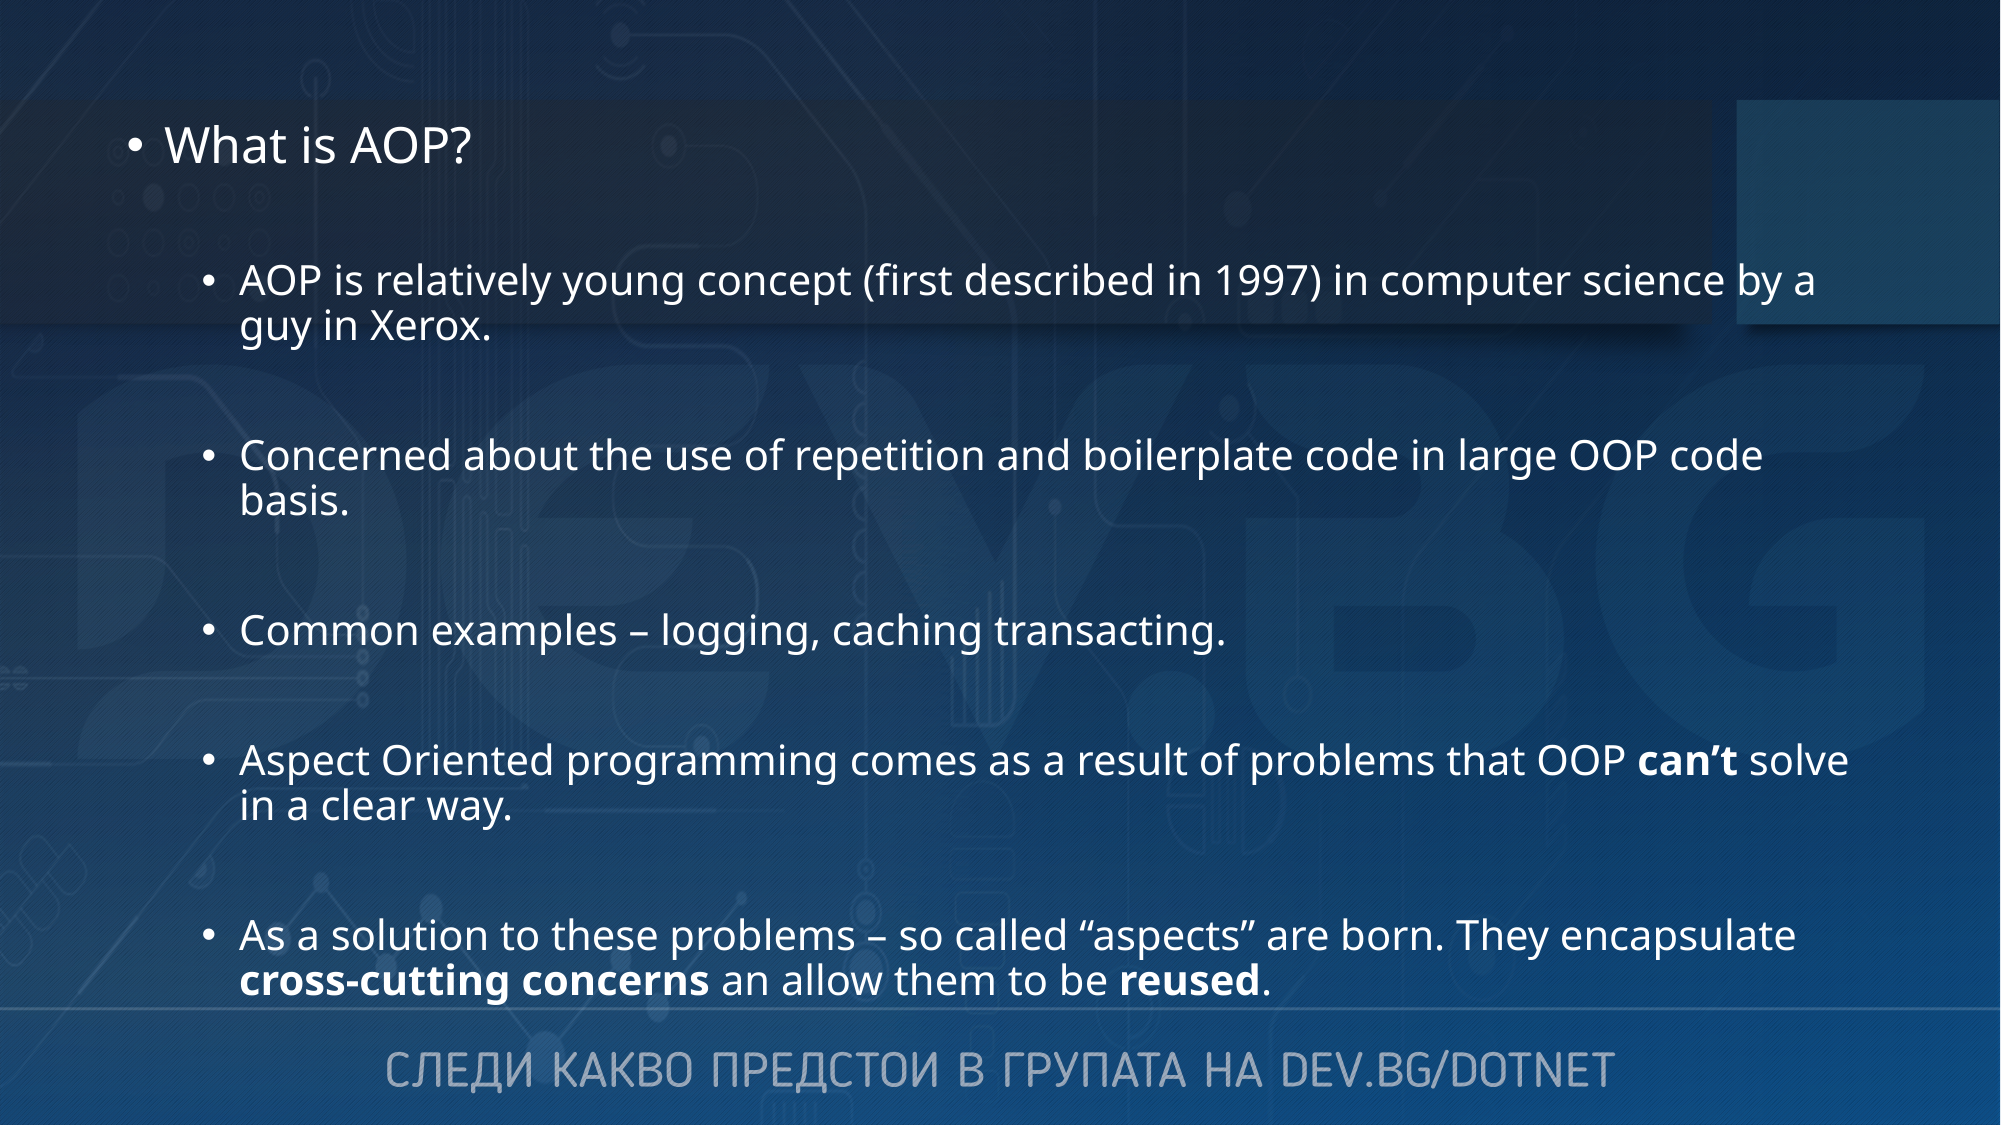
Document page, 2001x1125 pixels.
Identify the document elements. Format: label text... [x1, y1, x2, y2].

list What is AOP? AOP is relatively young concept (first described in 1997) in computer science by a guy in Xerox. Concerned about the use of repetition and boilerplate code in large OOP code basis. Common examples – logging, caching transacting. Aspect Oriented programming comes as a result of problems that OOP can’t solve in a clear way. As a solution to these problems – so called “aspects” are born. They encapsulate cross-cutting concerns an allow them to be reused. [111, 113, 1879, 974]
picture [0, 0, 2001, 1125]
